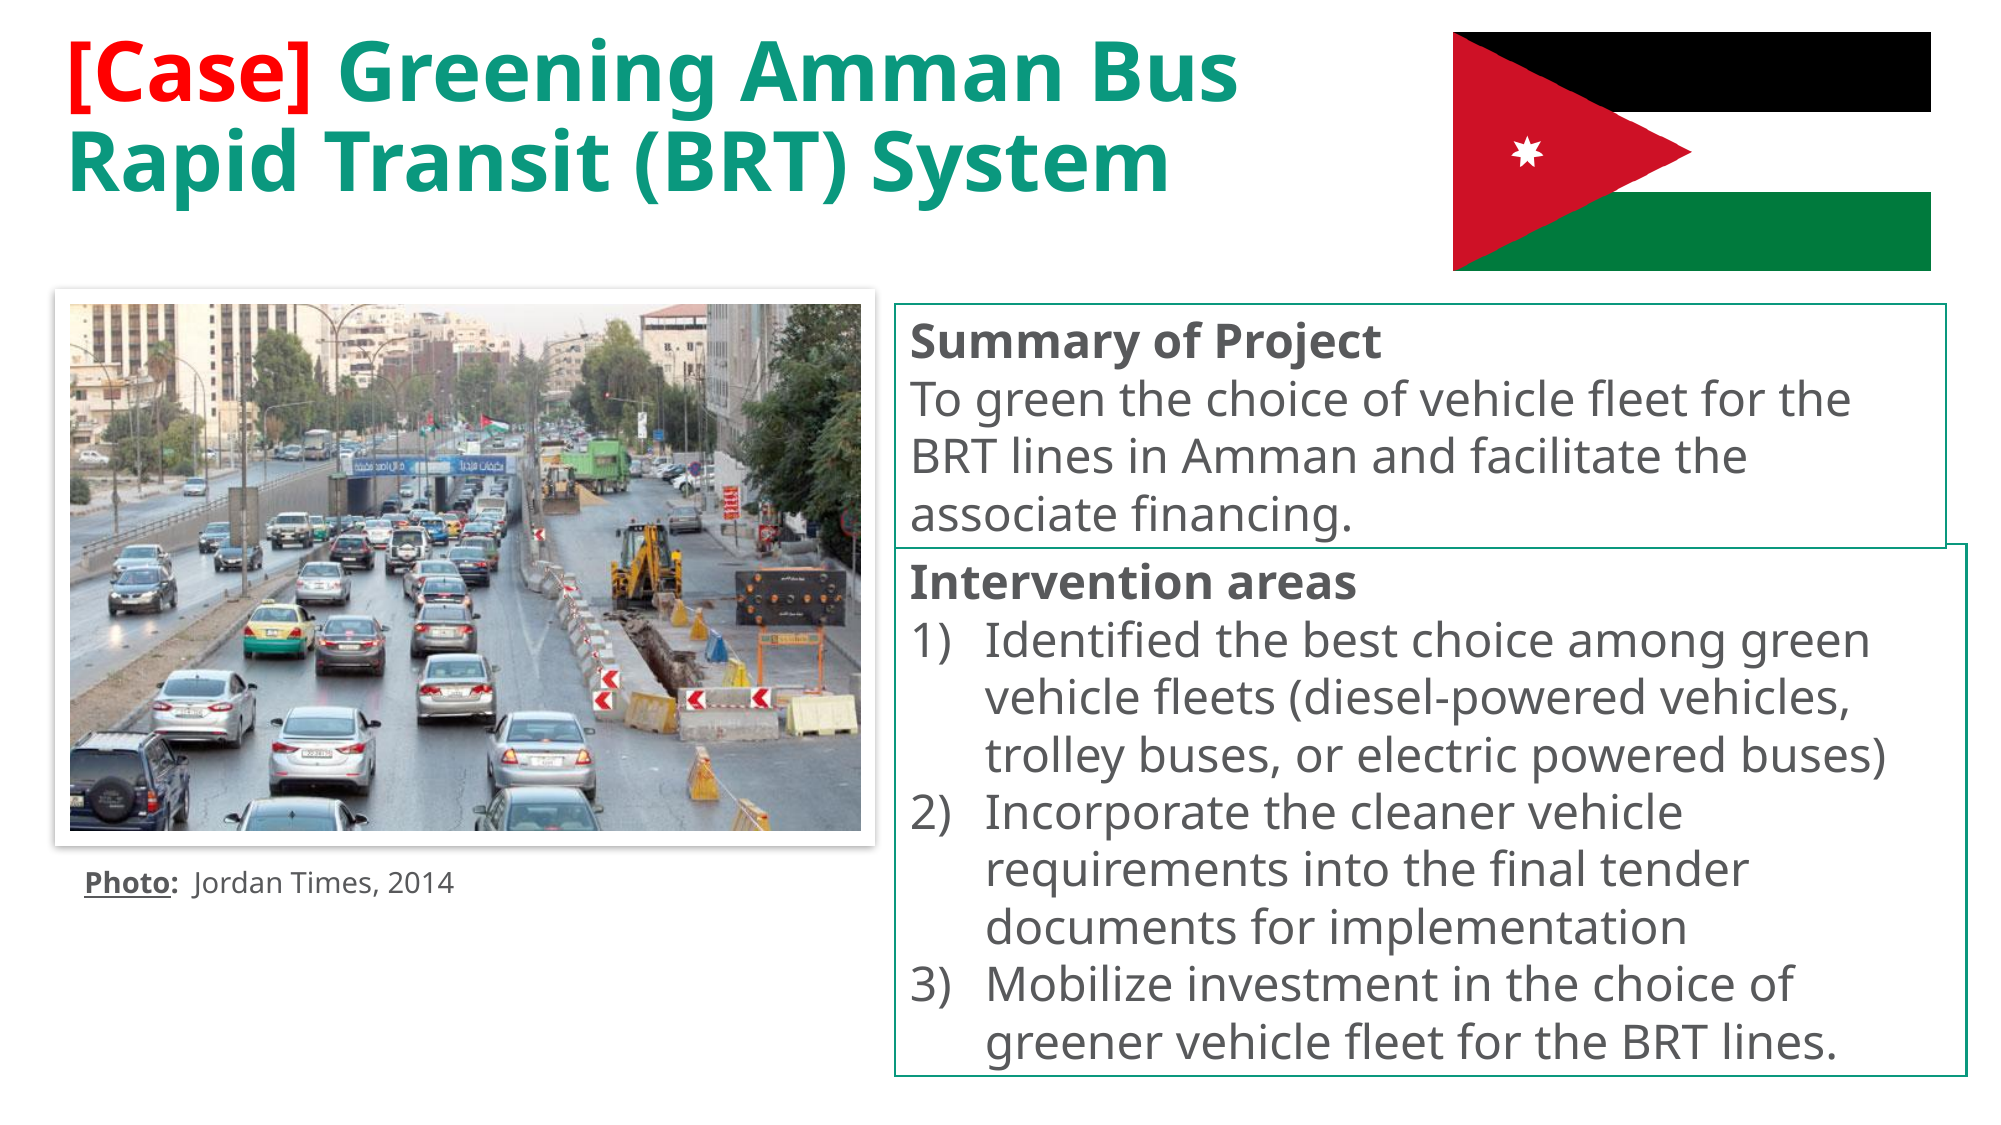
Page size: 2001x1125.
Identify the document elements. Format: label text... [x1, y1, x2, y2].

text_box Photo: Jordan Times, 2014 [69, 857, 1070, 907]
picture [69, 303, 861, 832]
text_box Intervention areas Identified the best choice among green vehicle fleets (diesel-powered vehicles, trolley buses, or electric powered buses) Incorporate the cleaner vehicle requirements into the final tender documents for implementation Mobilize investment in the choice of greener vehicle fleet for the BRT lines. [894, 543, 1968, 1077]
text_box Summary of Project To green the choice of vehicle fleet for the BRT lines in Amman and facilitate the associate financing. [894, 303, 1947, 549]
text_box [Case] Greening Amman Bus Rapid Transit (BRT) System [50, 22, 1499, 240]
picture [1453, 32, 1931, 271]
